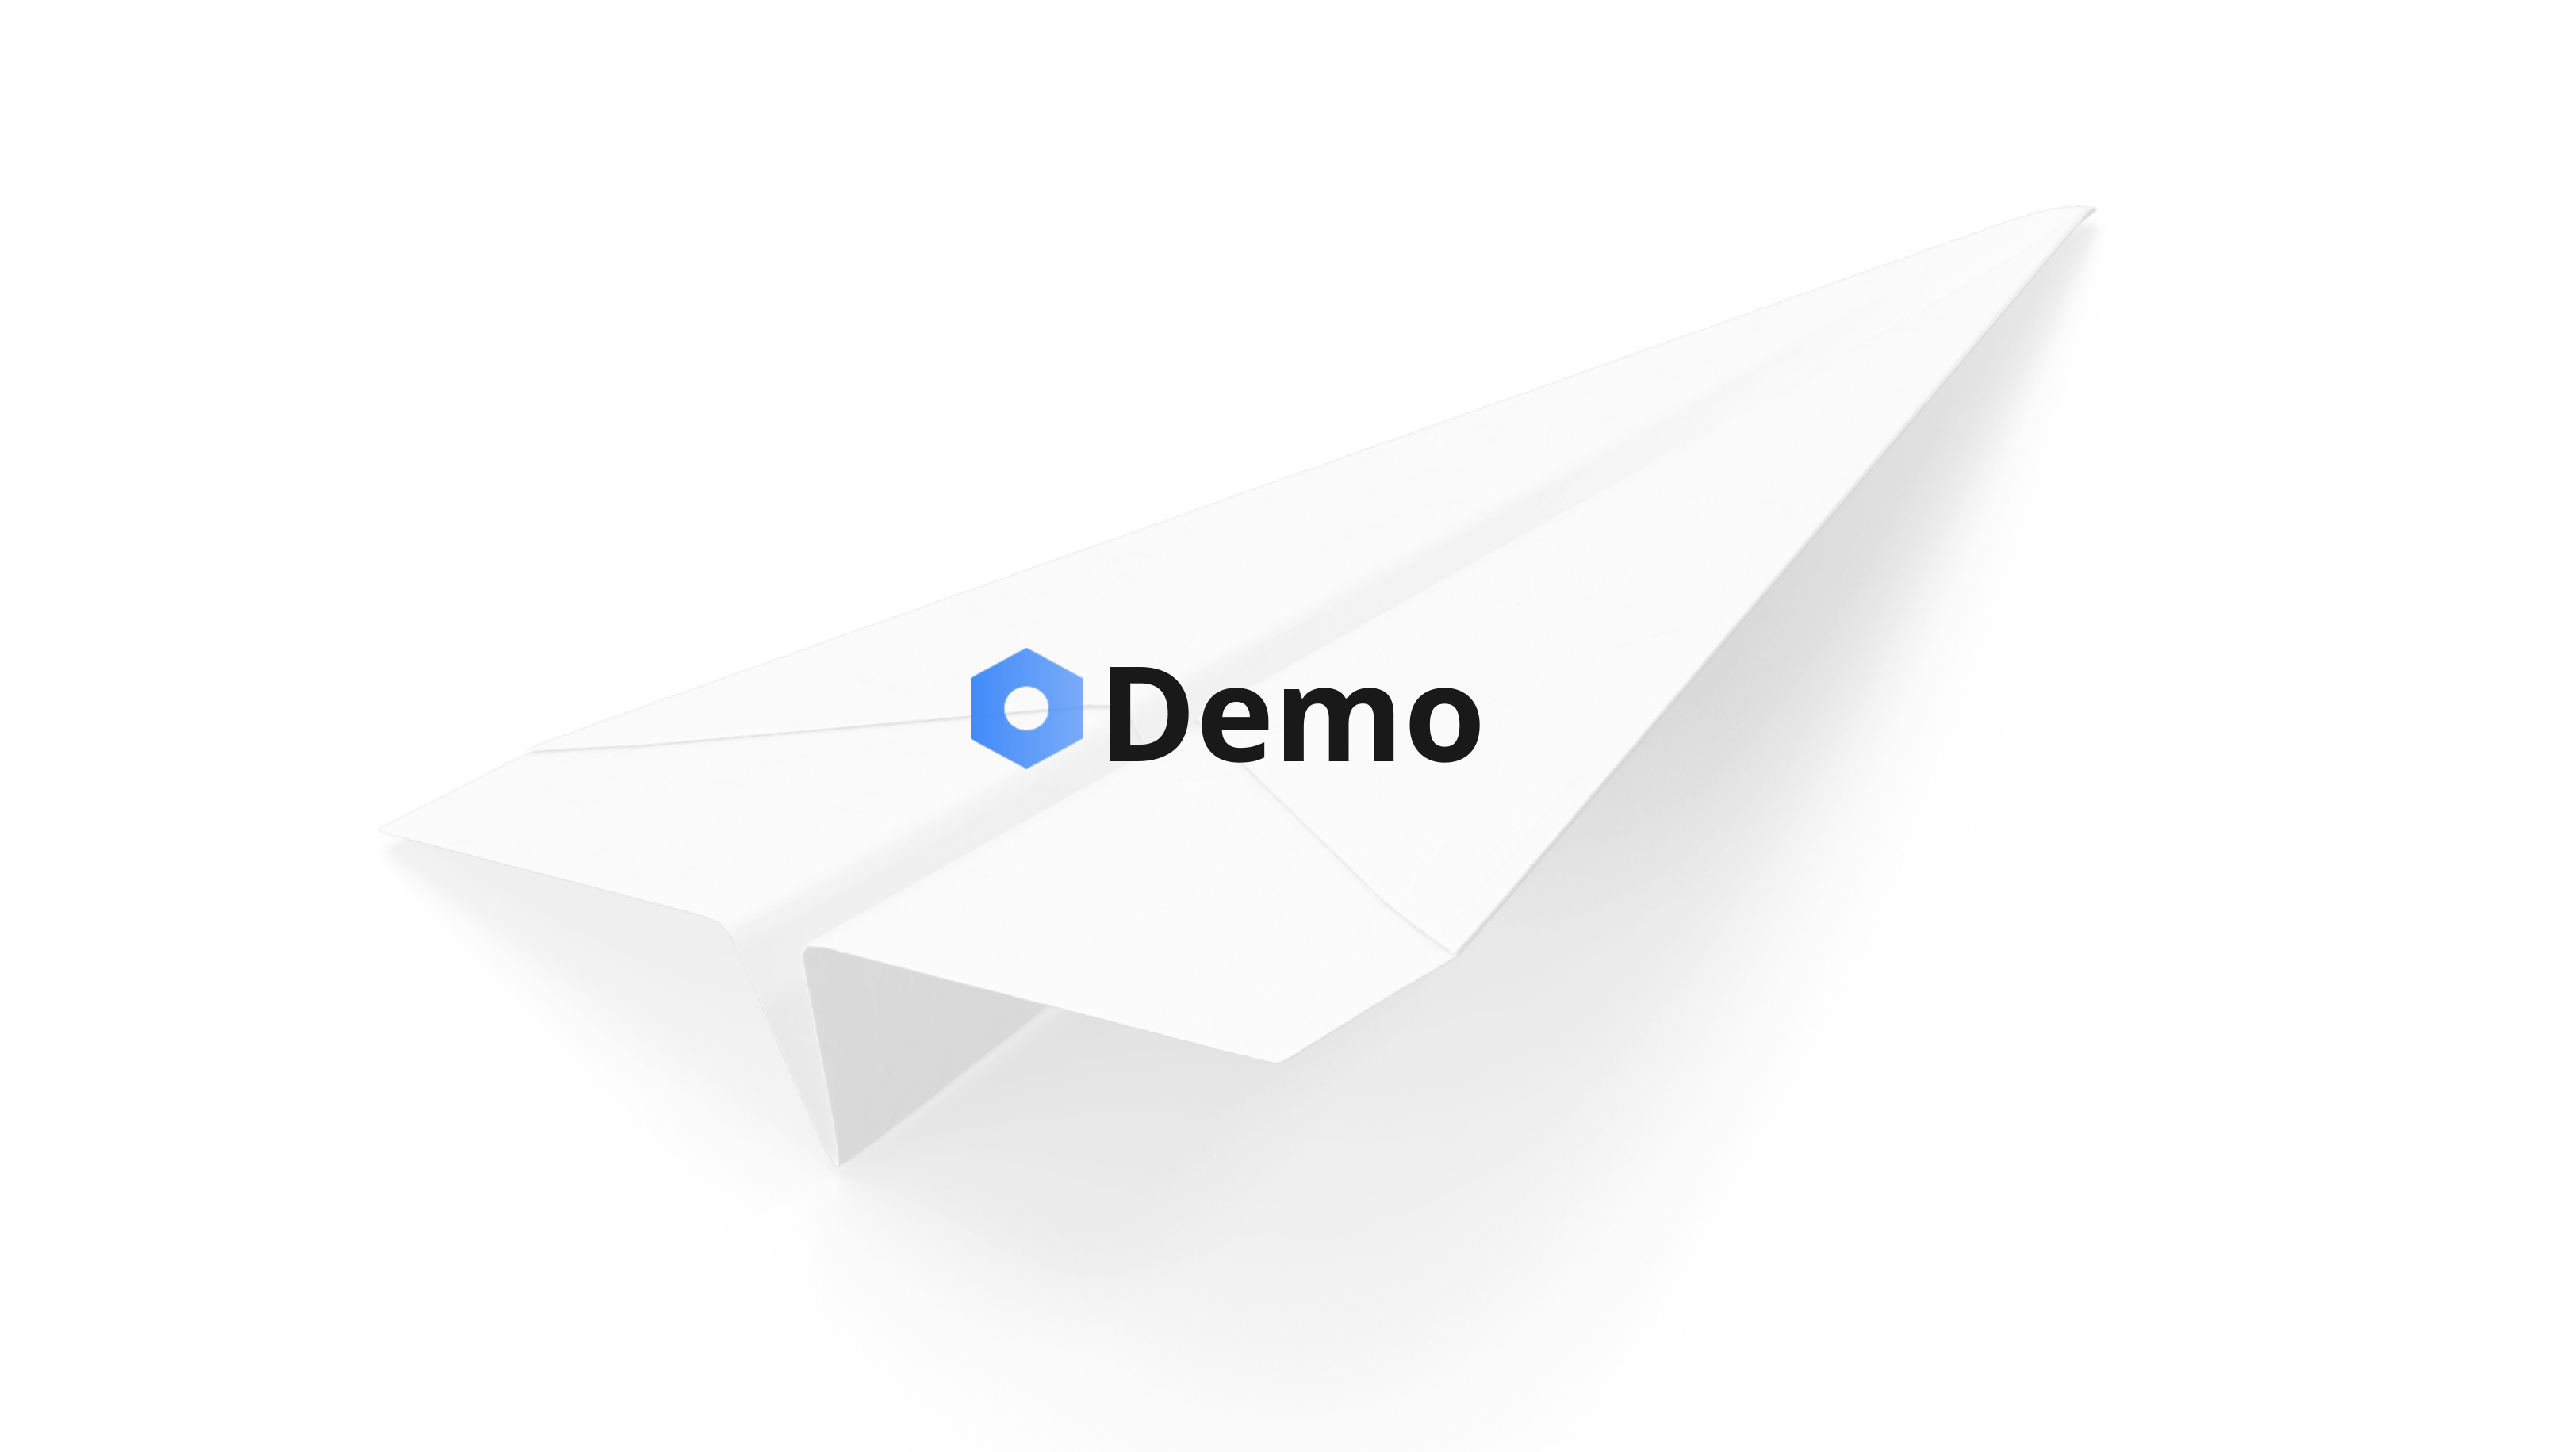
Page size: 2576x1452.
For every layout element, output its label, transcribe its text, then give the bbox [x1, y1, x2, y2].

text_box Demo [217, 622, 2367, 806]
text_box [317, 186, 2390, 1452]
picture [970, 647, 1083, 769]
